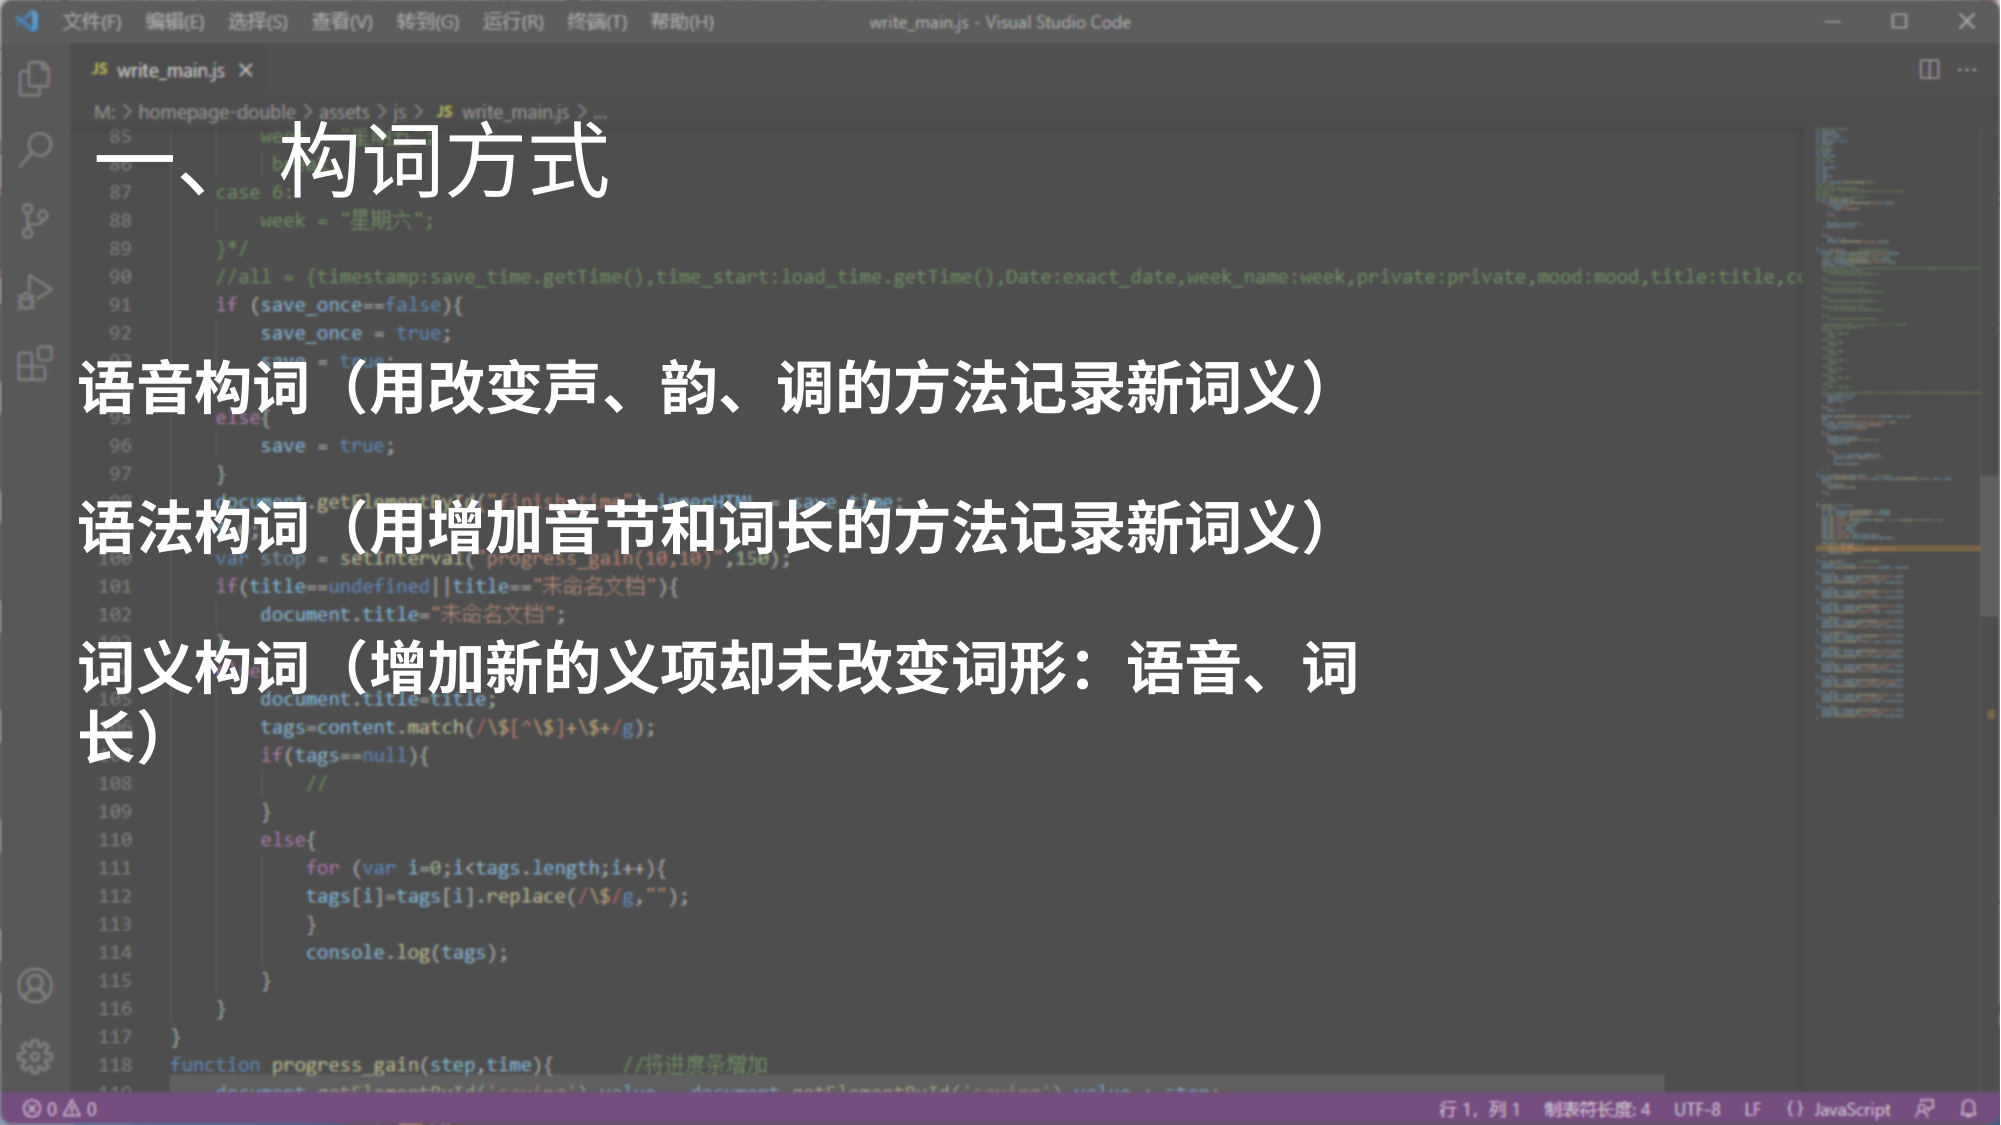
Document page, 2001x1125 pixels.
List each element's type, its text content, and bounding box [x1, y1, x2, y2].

text_box 语音构词（用改变声、韵、调的方法记录新词义） 语法构词（用增加音节和词长的方法记录新词义） 词义构词（增加新的义项却未改变词形：语音、词长） [63, 299, 1428, 779]
text_box Chapter 04 总结 [0, 0, 2000, 1125]
text_box 一、 构词方式 [78, 101, 912, 216]
